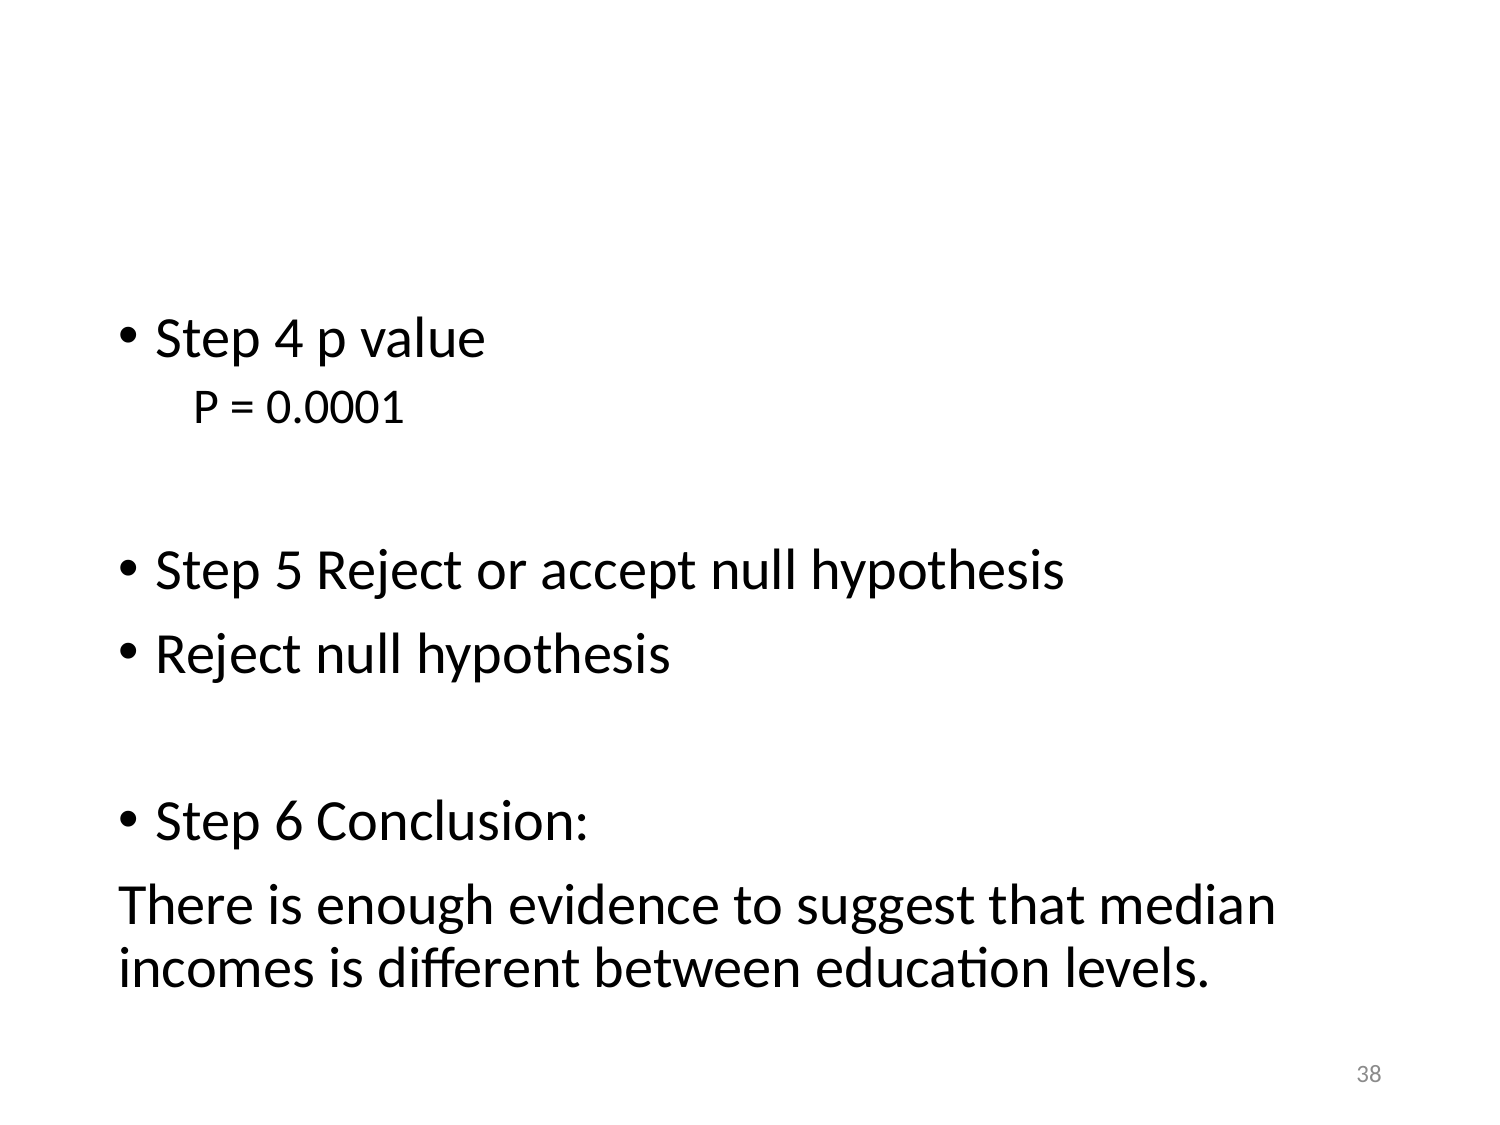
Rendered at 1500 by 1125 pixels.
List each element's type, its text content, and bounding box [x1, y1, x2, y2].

slide_number 38 [1059, 1042, 1397, 1103]
list Step 4 p value P = 0.0001 Step 5 Reject or accept null hypothesis Reject null hypothesis Step 6 Conclusion: There is enough evidence to suggest that median incomes is different between education levels. [103, 299, 1397, 1014]
